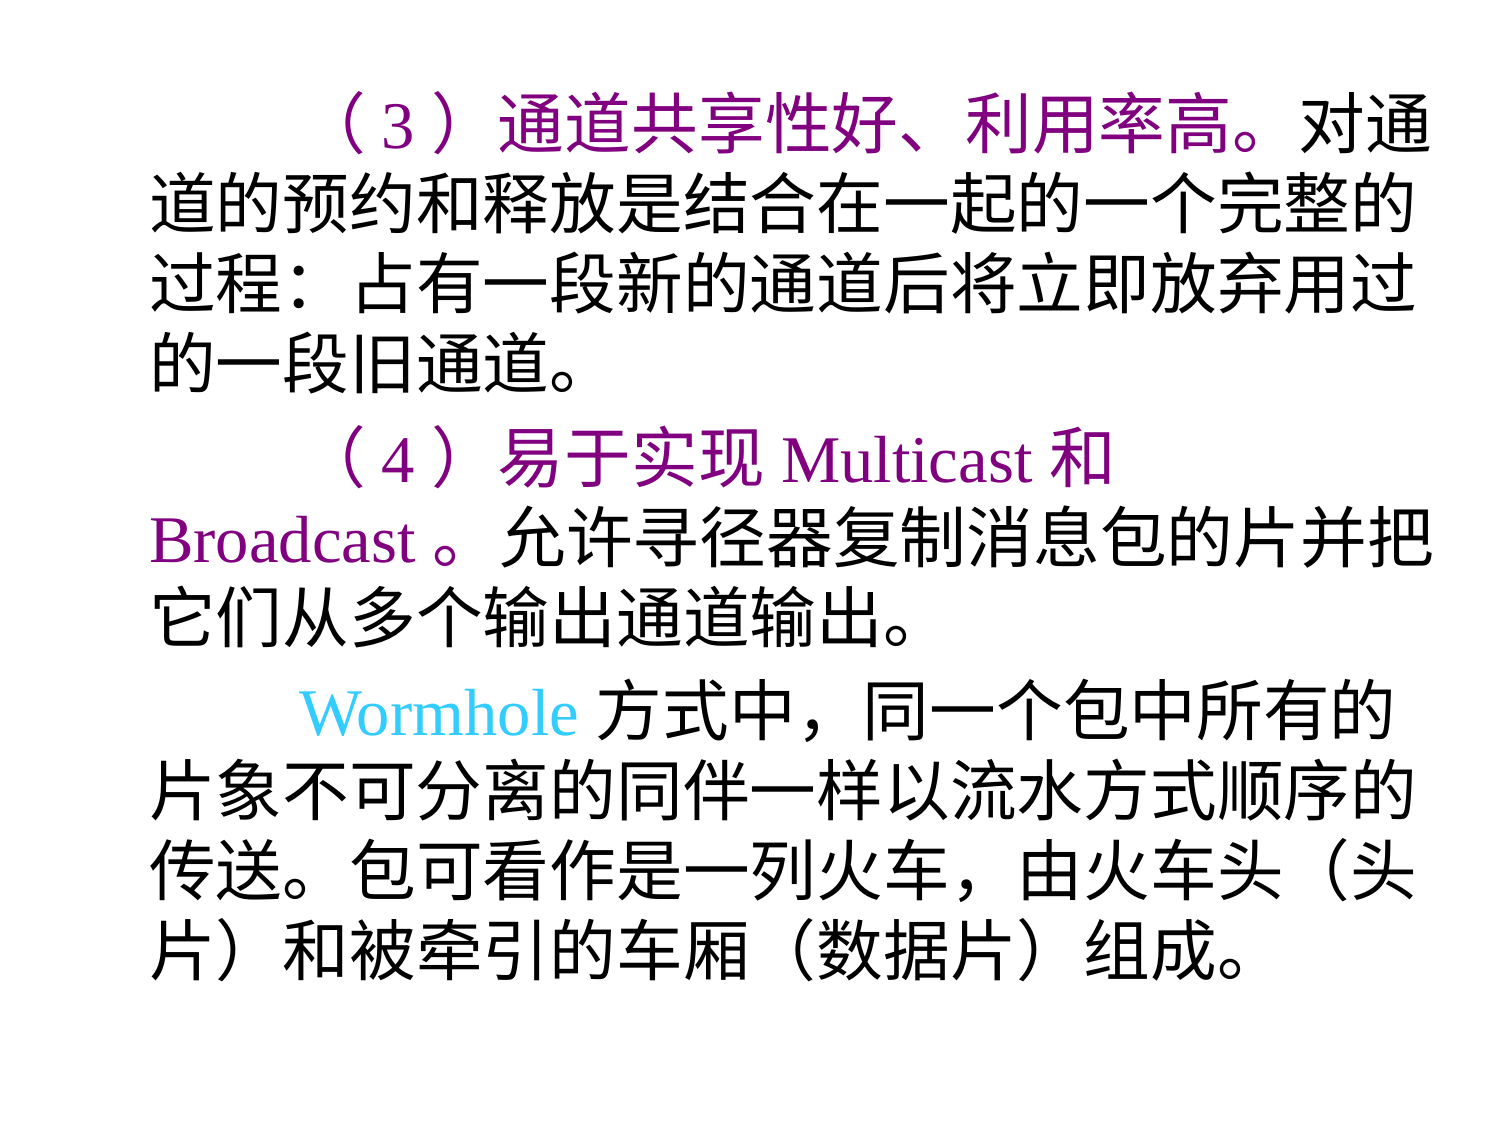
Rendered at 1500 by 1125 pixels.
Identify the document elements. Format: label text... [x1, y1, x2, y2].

text_box （3）通道共享性好、利用率高。对通道的预约和释放是结合在一起的一个完整的过程：占有一段新的通道后将立即放弃用过的一段旧通道。 （4）易于实现Multicast和Broadcast。允许寻径器复制消息包的片并把它们从多个输出通道输出。 Wormhole方式中，同一个包中所有的片象不可分离的同伴一样以流水方式顺序的传送。包可看作是一列火车，由火车头（头片）和被牵引的车厢（数据片）组成。 [12, 74, 1475, 1038]
